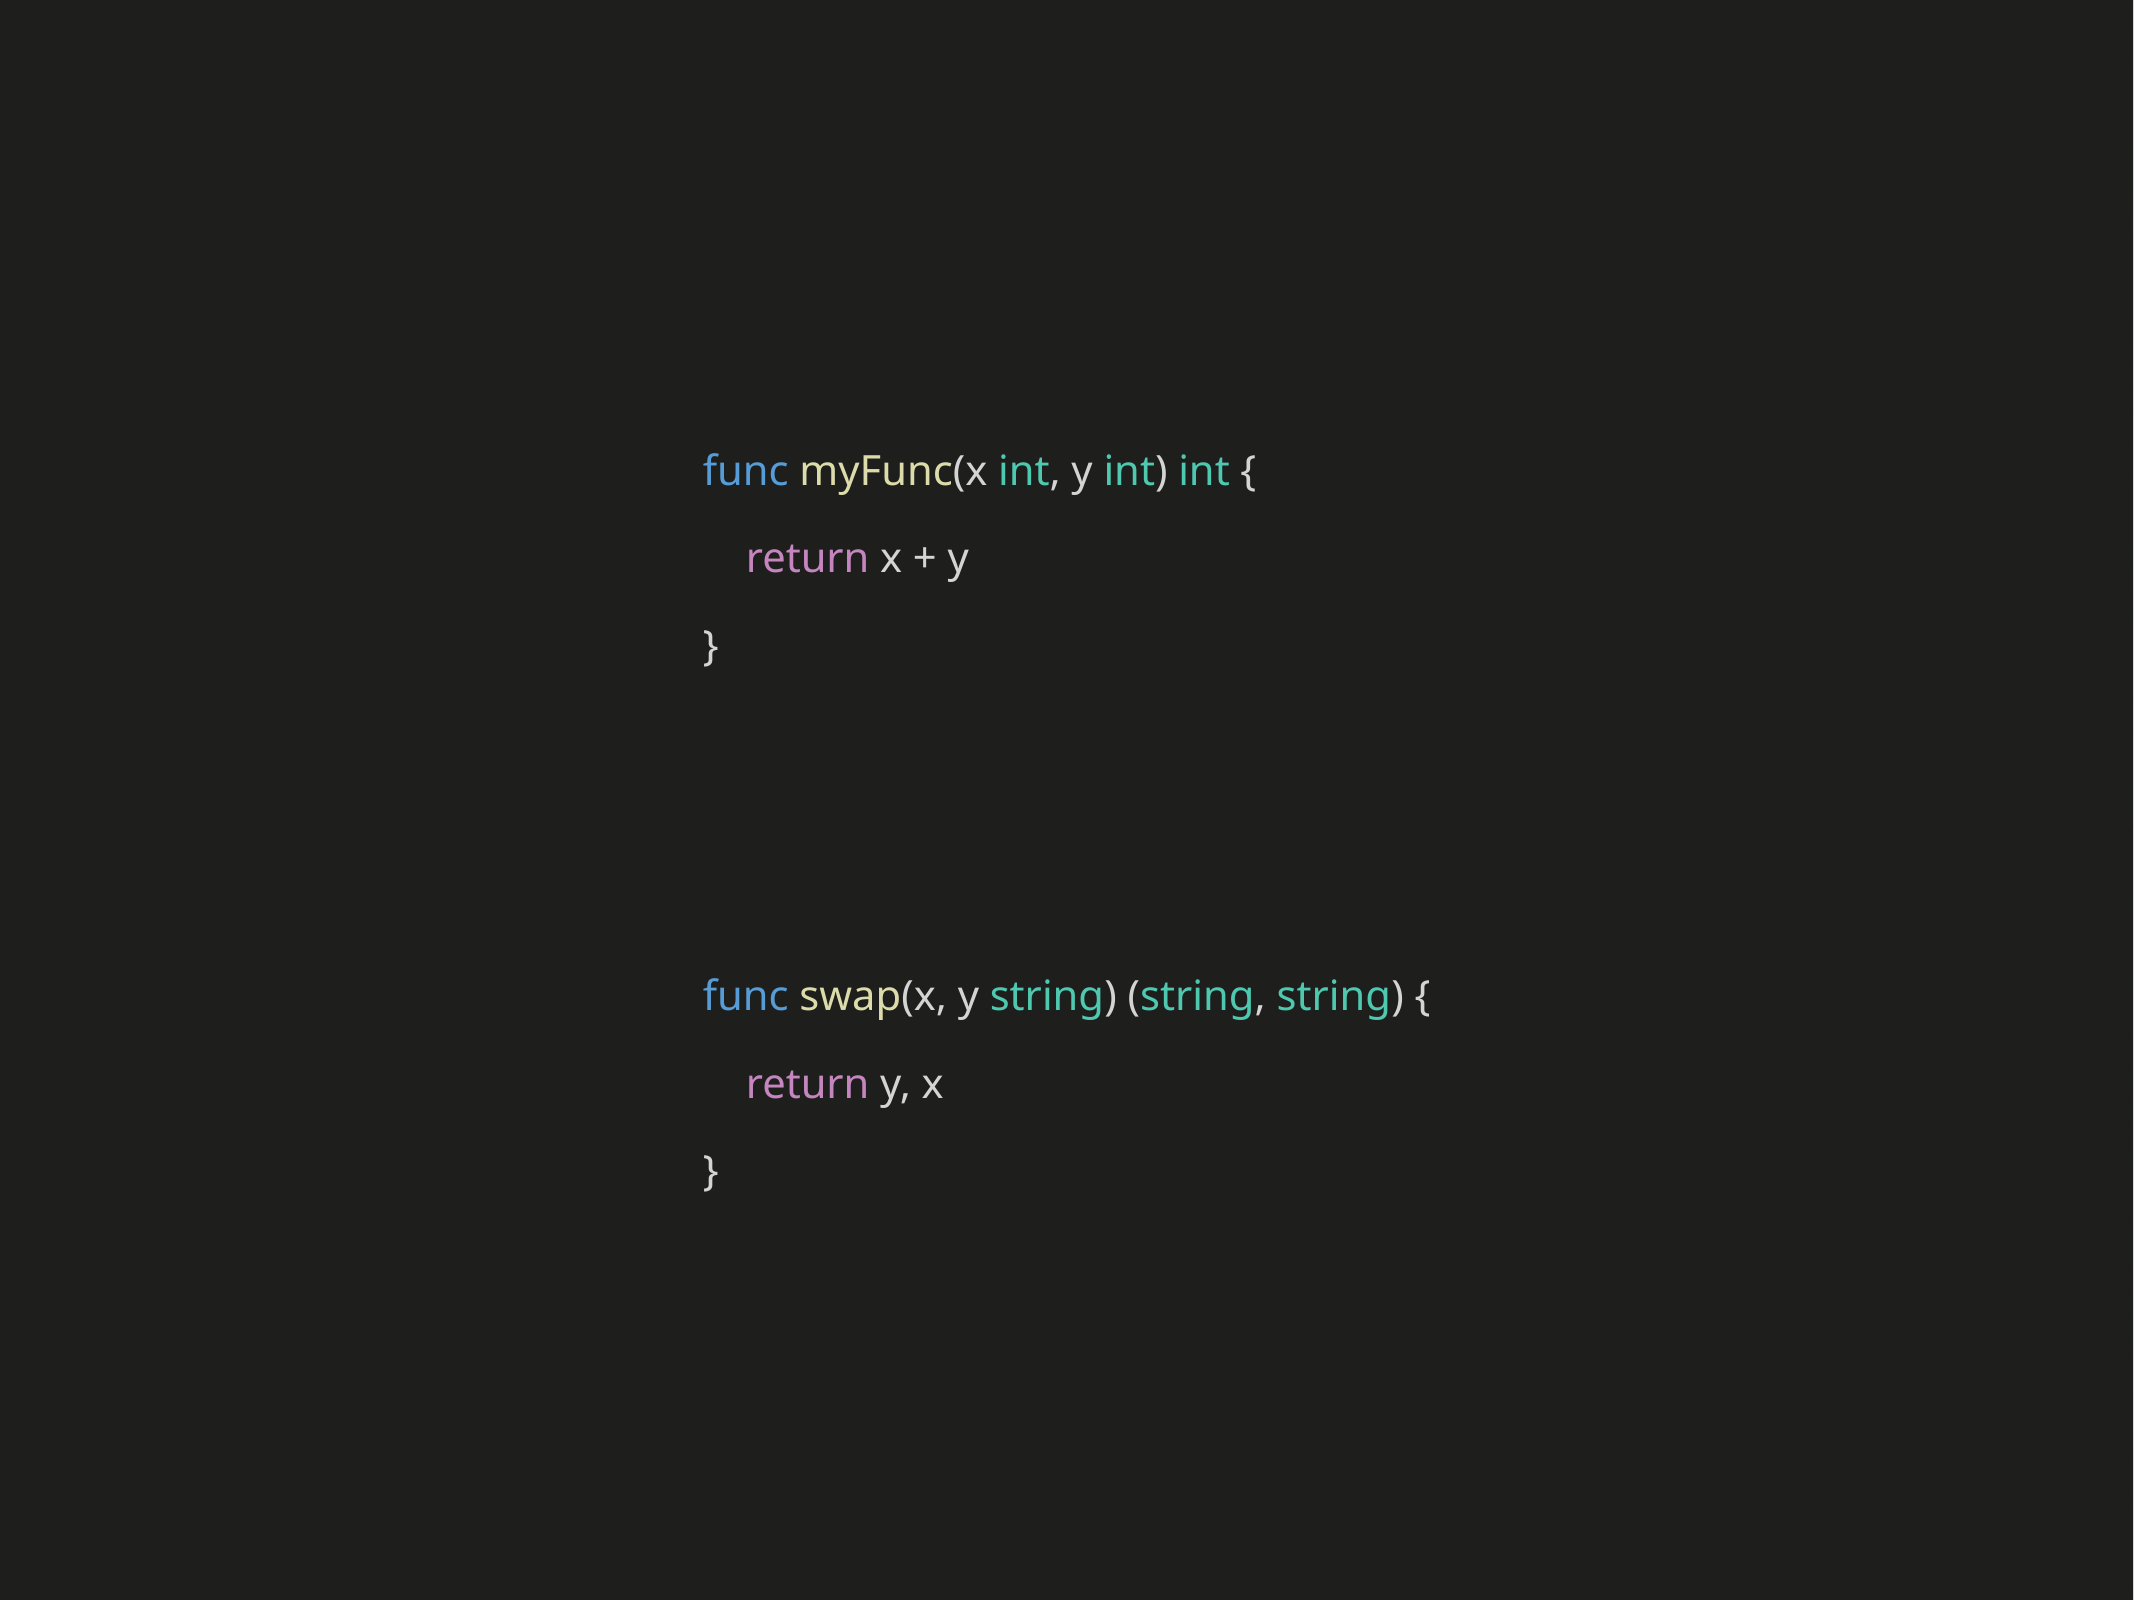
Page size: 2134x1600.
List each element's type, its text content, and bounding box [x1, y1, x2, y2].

text_box func myFunc(x int, y int) int { return x + y } func swap(x, y string) (string, string) { return y, x } [694, 397, 1439, 1203]
text_box [0, 0, 2134, 1600]
